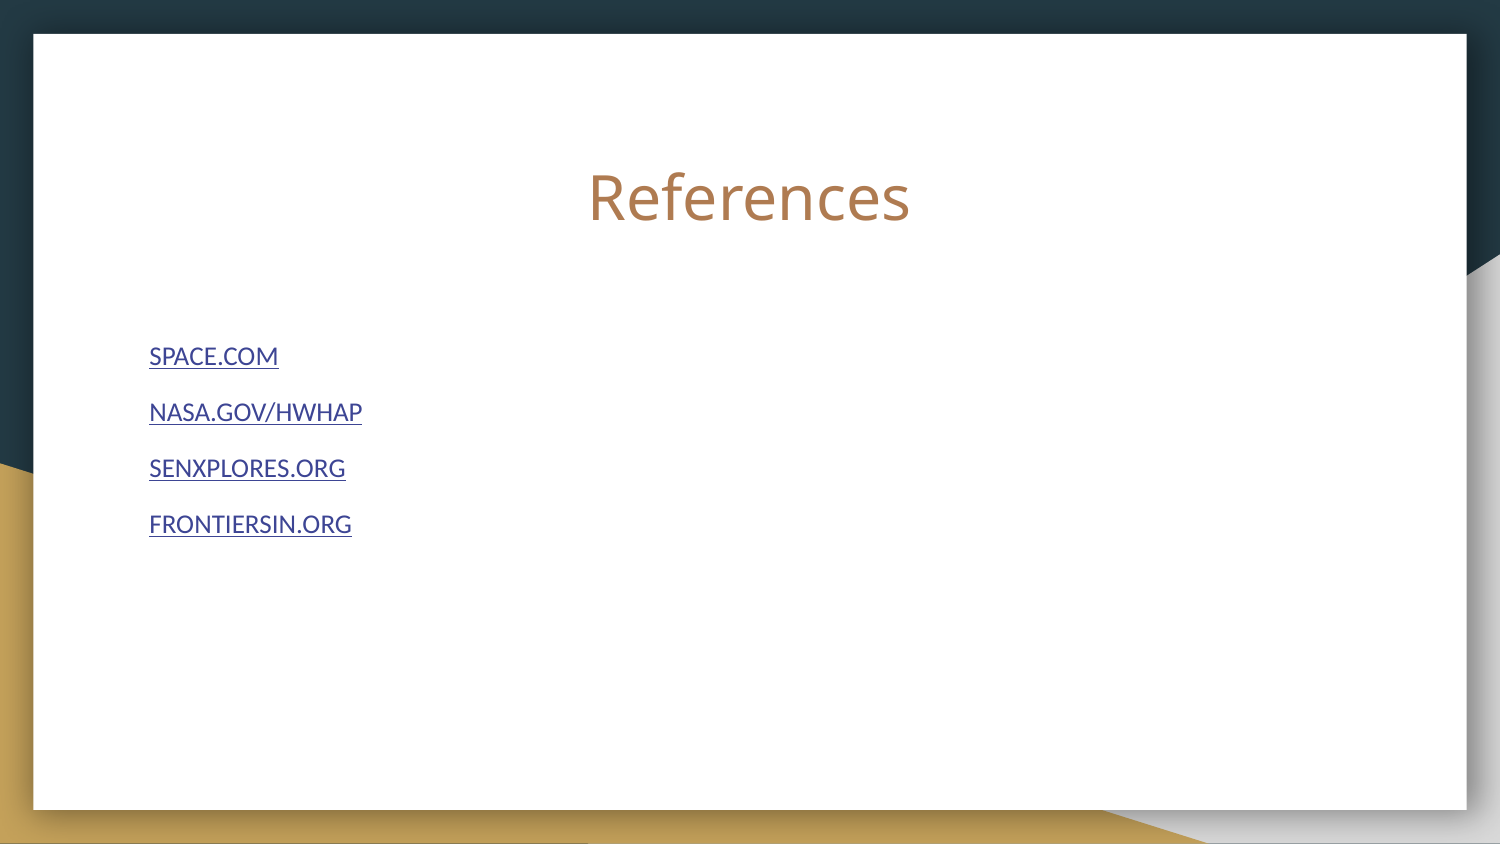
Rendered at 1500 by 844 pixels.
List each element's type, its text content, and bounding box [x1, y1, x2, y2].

list SPACE.COM NASA.GOV/HWHAP SENXPLORES.ORG FRONTIERSIN.ORG [134, 326, 1366, 729]
title References [134, 138, 1366, 296]
